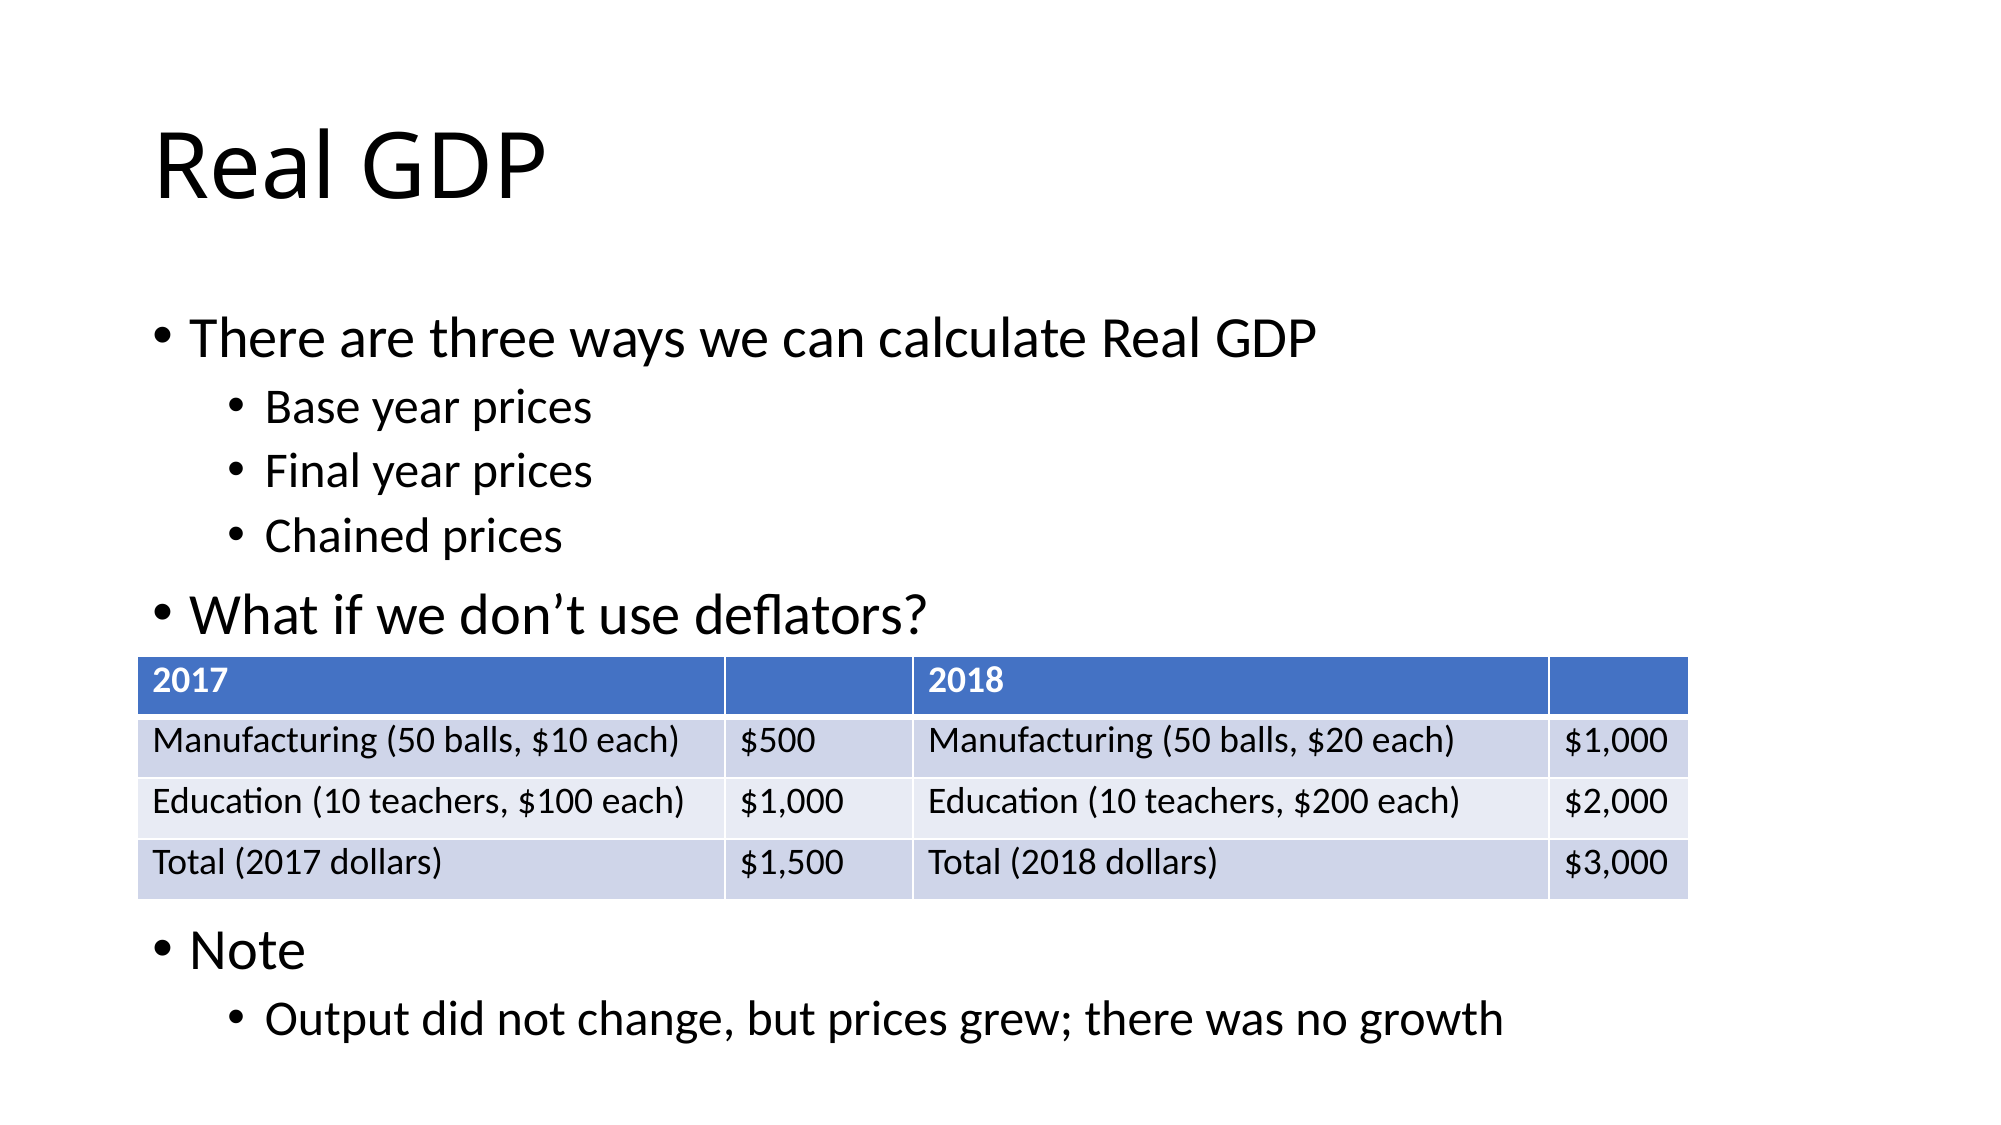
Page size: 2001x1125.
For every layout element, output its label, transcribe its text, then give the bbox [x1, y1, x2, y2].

table_cell Manufacturing (50 balls, $10 each) [138, 720, 724, 777]
table_cell $3,000 [1550, 840, 1688, 899]
table_cell Manufacturing (50 balls, $20 each) [914, 720, 1548, 777]
table_header [726, 657, 912, 714]
table_cell Education (10 teachers, $100 each) [138, 779, 724, 838]
title Real GDP [137, 59, 1863, 278]
table_cell $500 [726, 720, 912, 777]
table_cell Education (10 teachers, $200 each) [914, 779, 1548, 838]
table_header 2017 [138, 657, 724, 714]
table_cell $1,000 [726, 779, 912, 838]
table_header 2018 [914, 657, 1548, 714]
table_cell $2,000 [1550, 779, 1688, 838]
table_cell Total (2018 dollars) [914, 840, 1548, 899]
table_cell Total (2017 dollars) [138, 840, 724, 899]
table_cell $1,500 [726, 840, 912, 899]
list There are three ways we can calculate Real GDP Base year prices Final year prices Chained prices What if we don’t use deflators? Note Output did not change, but prices grew; there was no growth [137, 299, 1863, 1066]
table_header [1550, 657, 1688, 714]
table_cell $1,000 [1550, 720, 1688, 777]
